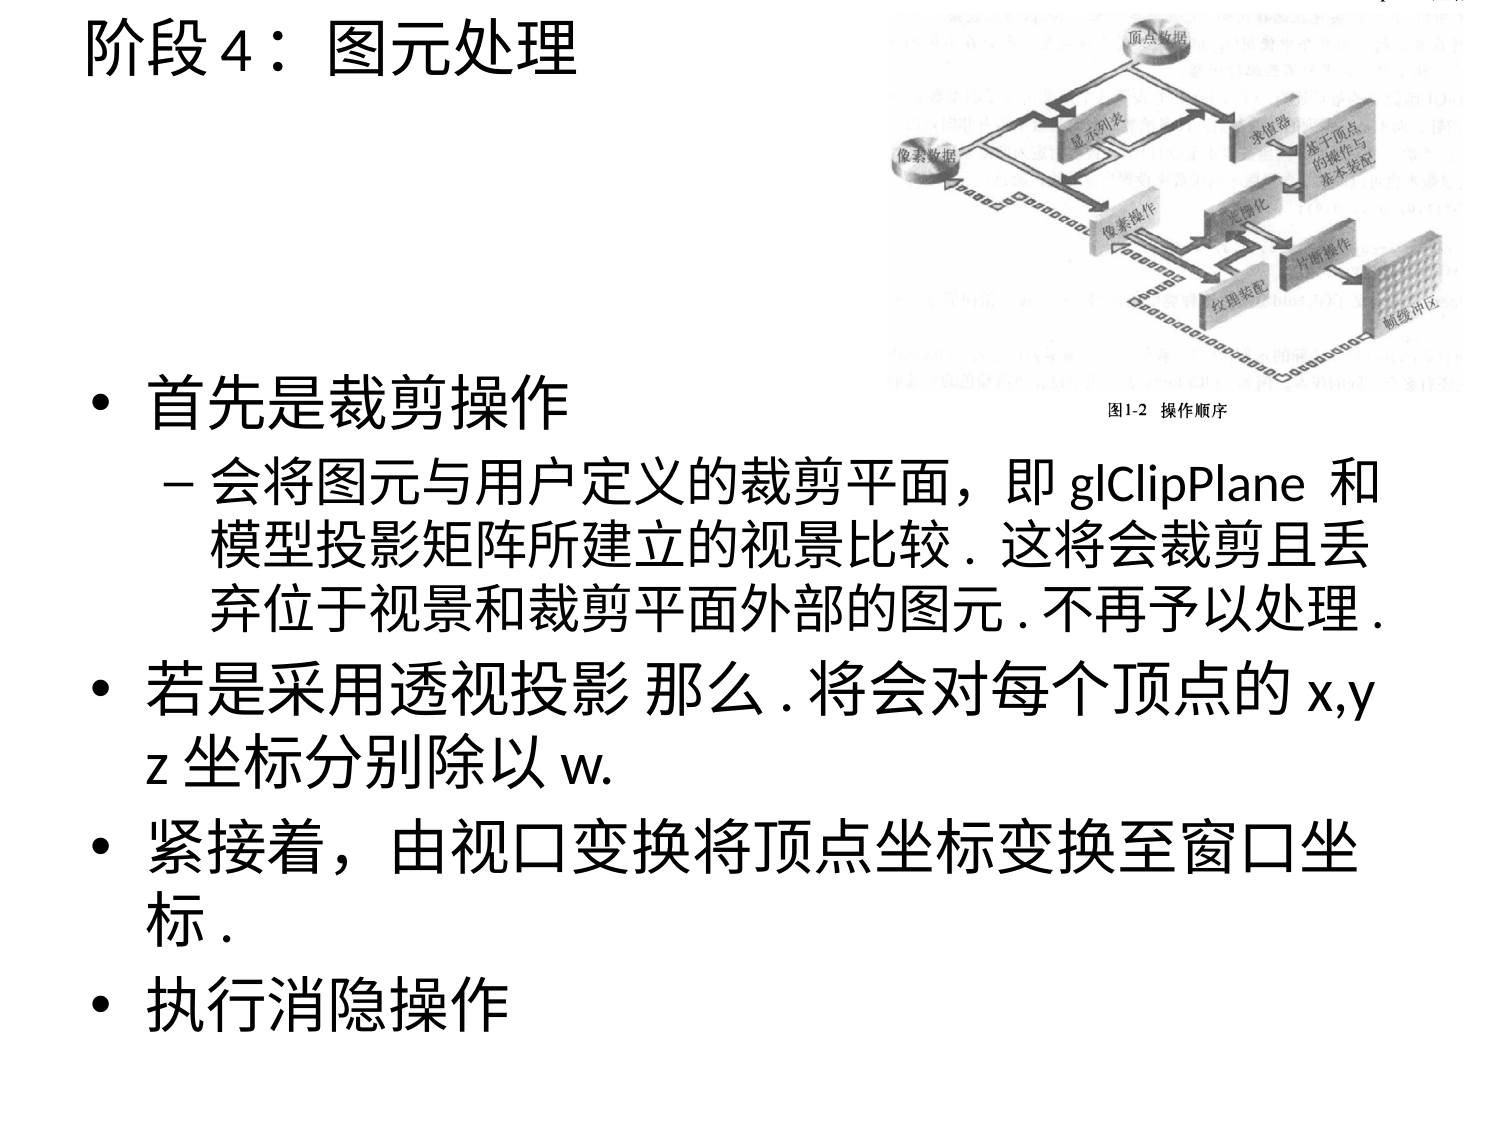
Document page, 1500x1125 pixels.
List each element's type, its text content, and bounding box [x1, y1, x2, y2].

list 首先是裁剪操作 会将图元与用户定义的裁剪平面，即glClipPlane 和模型投影矩阵所建立的视景比较. 这将会裁剪且丢弃位于视景和裁剪平面外部的图元.不再予以处理. 若是采用透视投影 那么.将会对每个顶点的x,y z坐标分别除以w. 紧接着，由视口变换将顶点坐标变换至窗口坐标. 执行消隐操作 [75, 357, 1425, 1100]
picture [887, 0, 1463, 427]
title 阶段4：图元处理 [0, 0, 663, 93]
